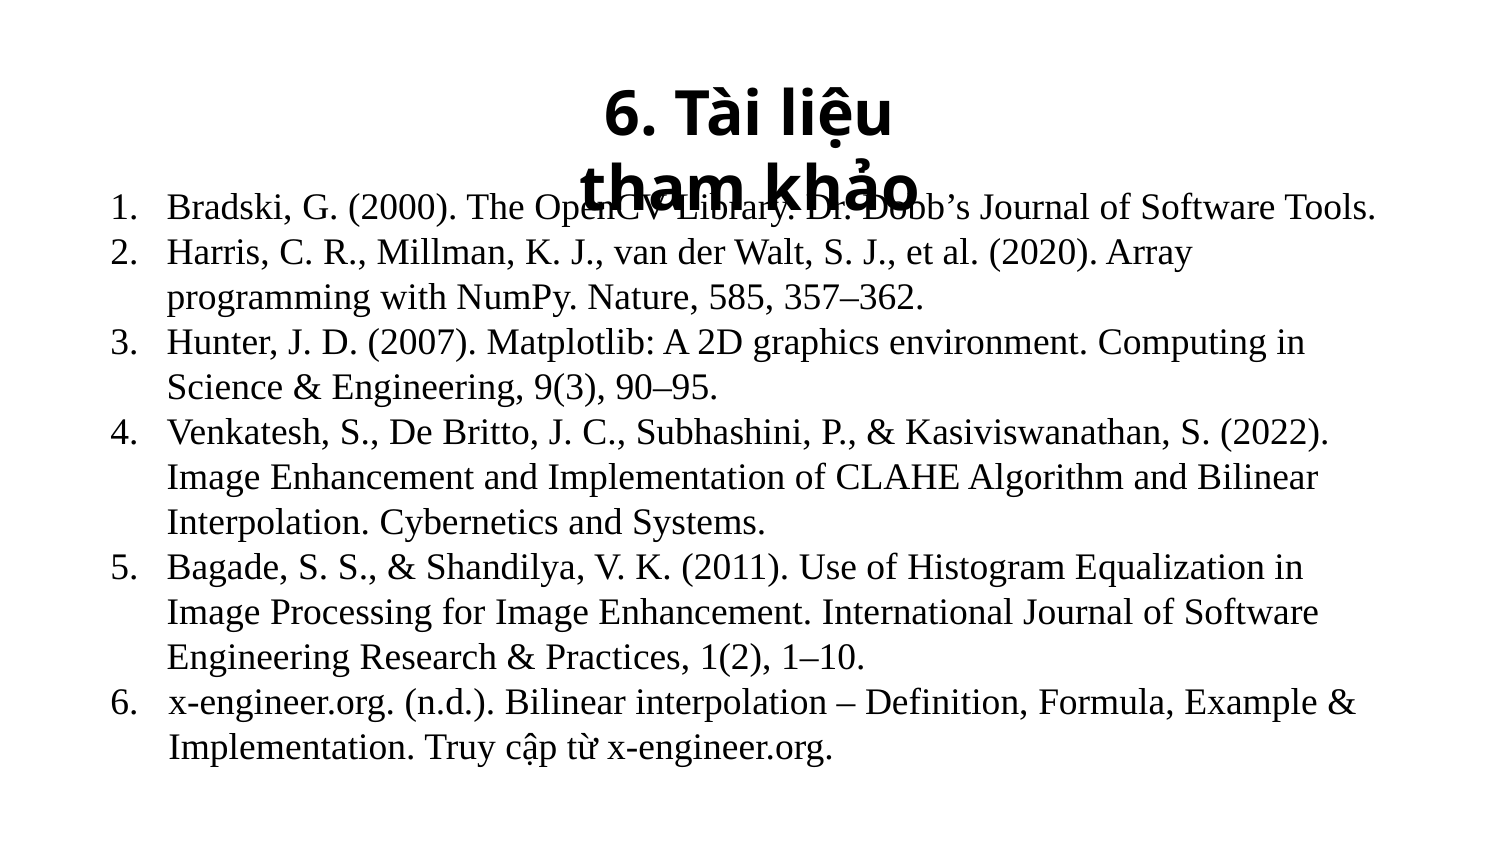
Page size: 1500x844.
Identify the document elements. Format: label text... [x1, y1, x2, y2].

text_box Bradski, G. (2000). The OpenCV Library. Dr. Dobb’s Journal of Software Tools. Harris, C. R., Millman, K. J., van der Walt, S. J., et al. (2020). Array programming with NumPy. Nature, 585, 357–362. Hunter, J. D. (2007). Matplotlib: A 2D graphics environment. Computing in Science & Engineering, 9(3), 90–95. Venkatesh, S., De Britto, J. C., Subhashini, P., & Kasiviswanathan, S. (2022). Image Enhancement and Implementation of CLAHE Algorithm and Bilinear Interpolation. Cybernetics and Systems. Bagade, S. S., & Shandilya, V. K. (2011). Use of Histogram Equalization in Image Processing for Image Enhancement. International Journal of Software Engineering Research & Practices, 1(2), 1–10. x-engineer.org. (n.d.). Bilinear interpolation – Definition, Formula, Example & Implementation. Truy cập từ x-engineer.org. [95, 174, 1405, 774]
title 6. Tài liệu tham khảo [501, 58, 999, 145]
